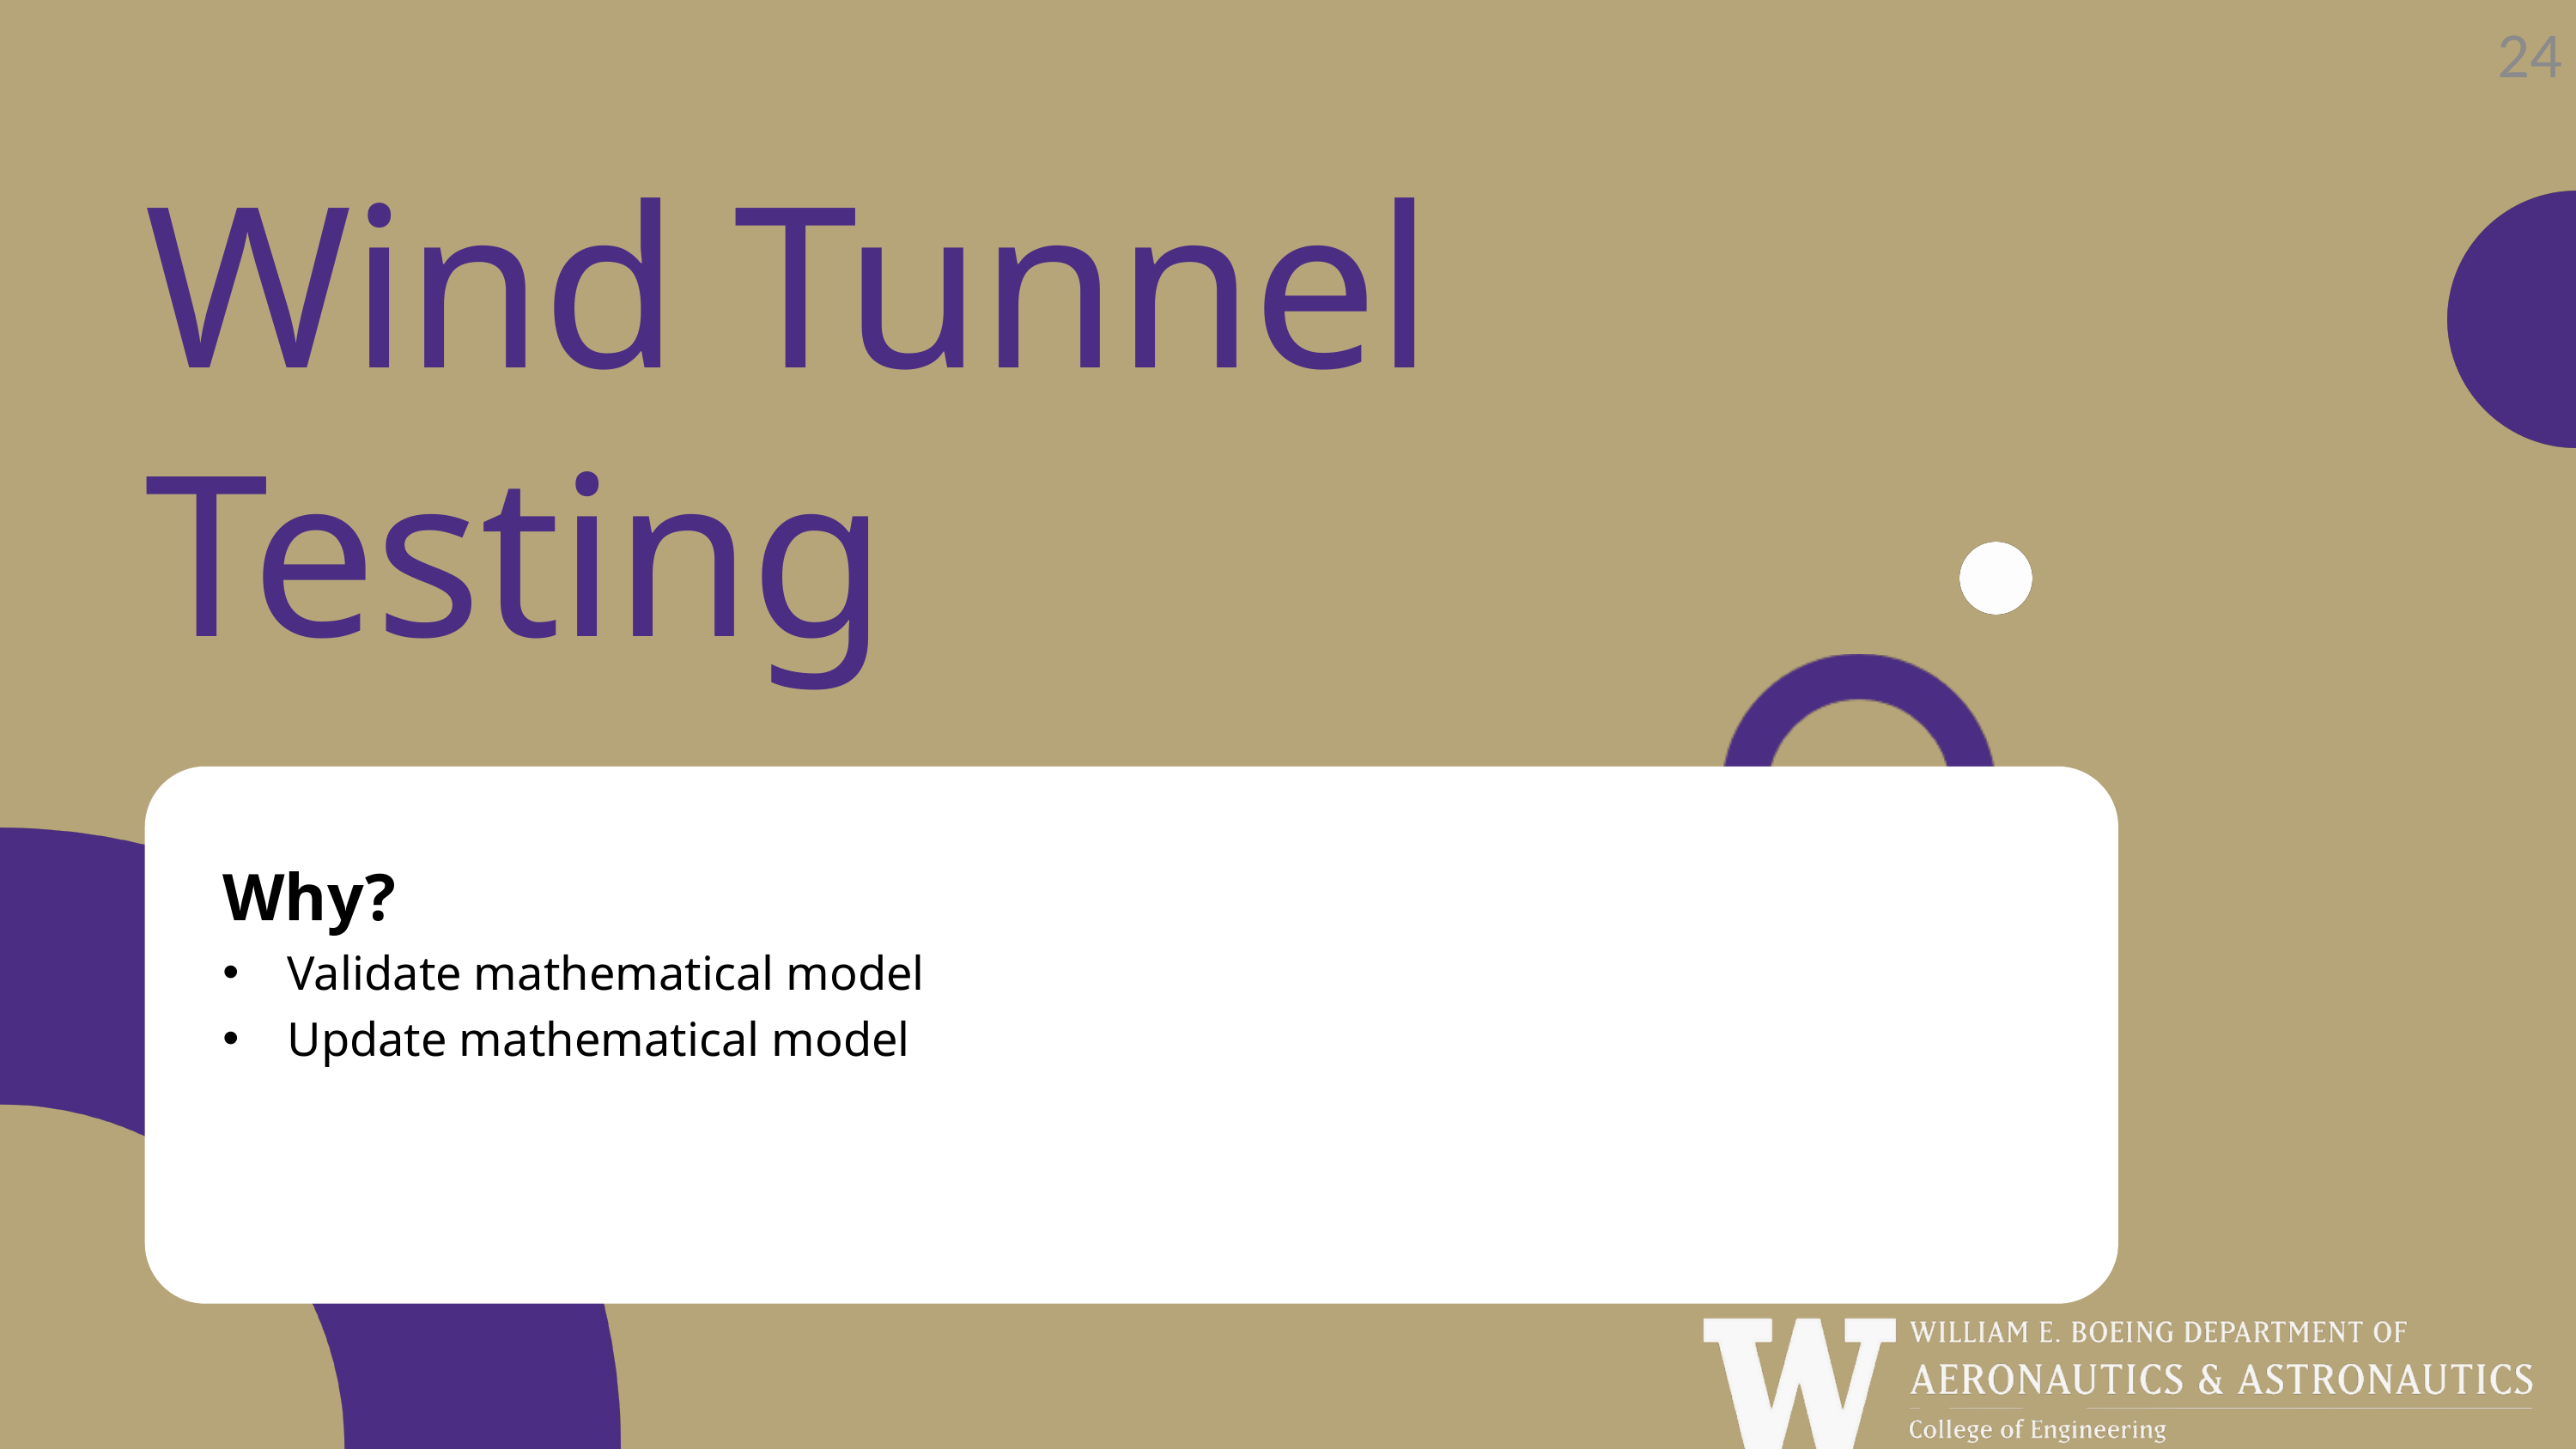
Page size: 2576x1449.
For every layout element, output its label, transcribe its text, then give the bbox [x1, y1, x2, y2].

picture [1681, 1304, 2576, 1449]
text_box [144, 766, 2119, 1304]
picture [1722, 654, 1996, 766]
slide_number 24 [2431, 0, 2576, 161]
text_box Wind Tunnel Testing [144, 144, 2014, 682]
picture [1959, 541, 2033, 615]
picture [2383, 191, 2576, 448]
picture [0, 828, 622, 1449]
